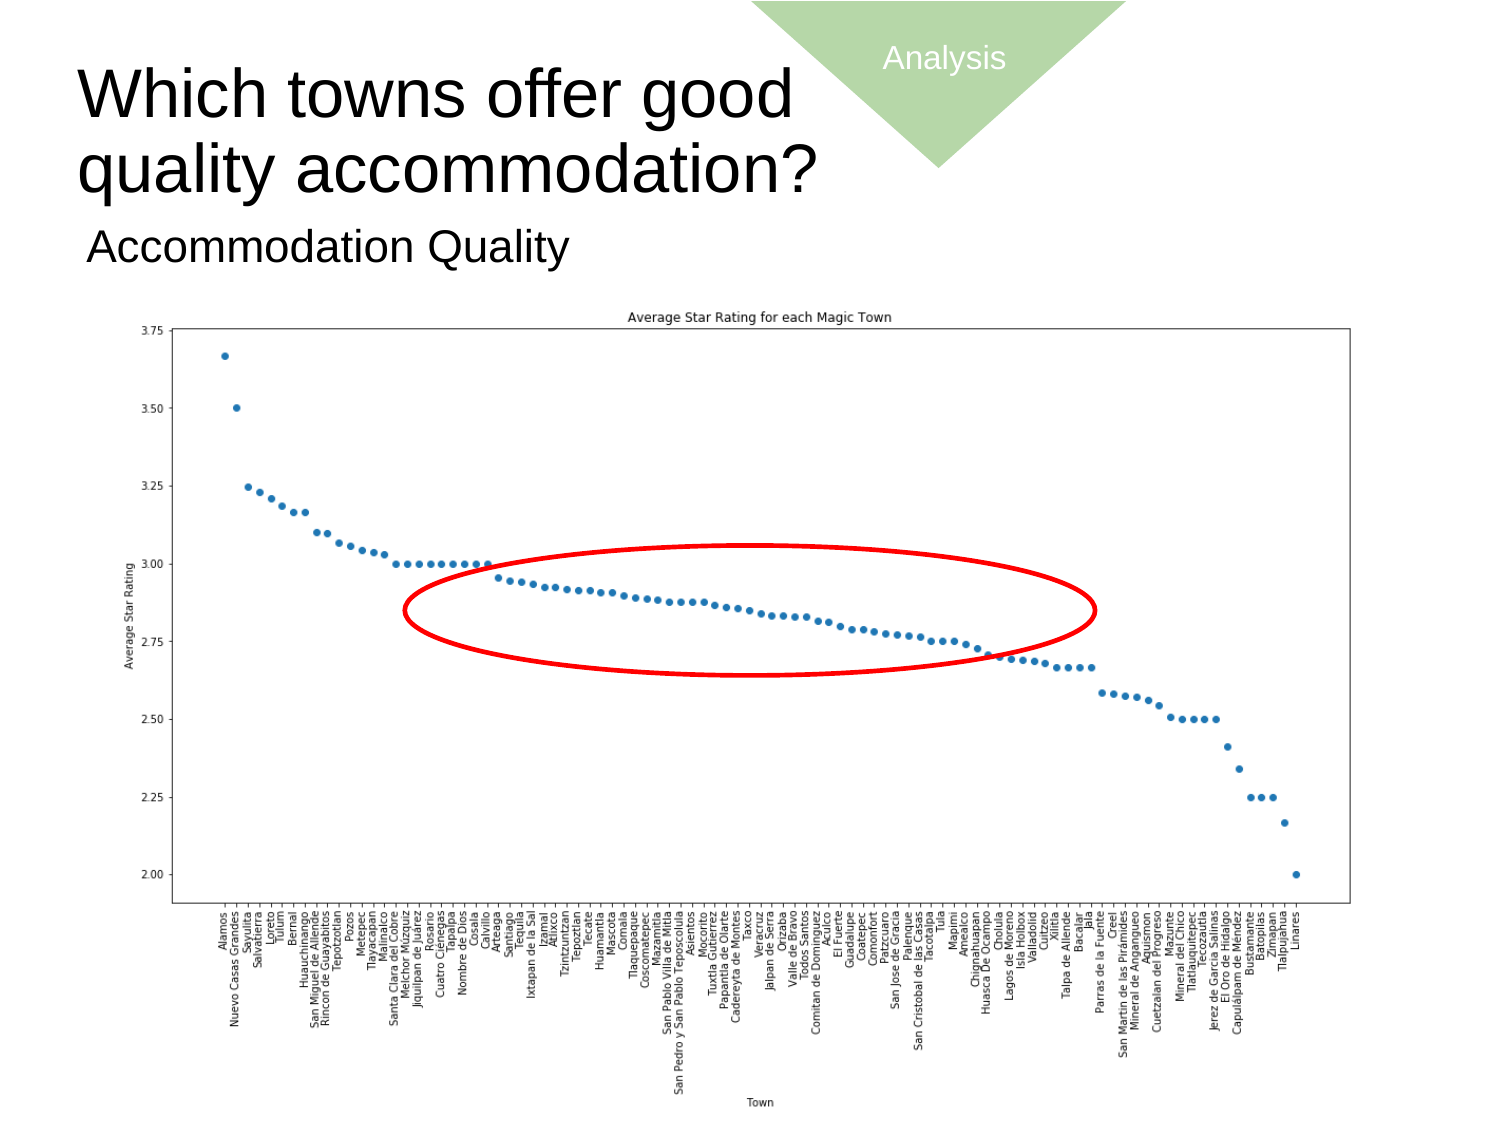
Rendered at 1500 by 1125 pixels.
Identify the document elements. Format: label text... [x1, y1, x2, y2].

picture [117, 303, 1356, 1116]
title Which towns offer good quality accommodation? [62, 38, 968, 228]
text_box [861, 99, 1017, 169]
title Accommodation Quality [71, 189, 1309, 306]
text_box [751, 1, 1127, 50]
text_box Analysis [806, 21, 1083, 99]
